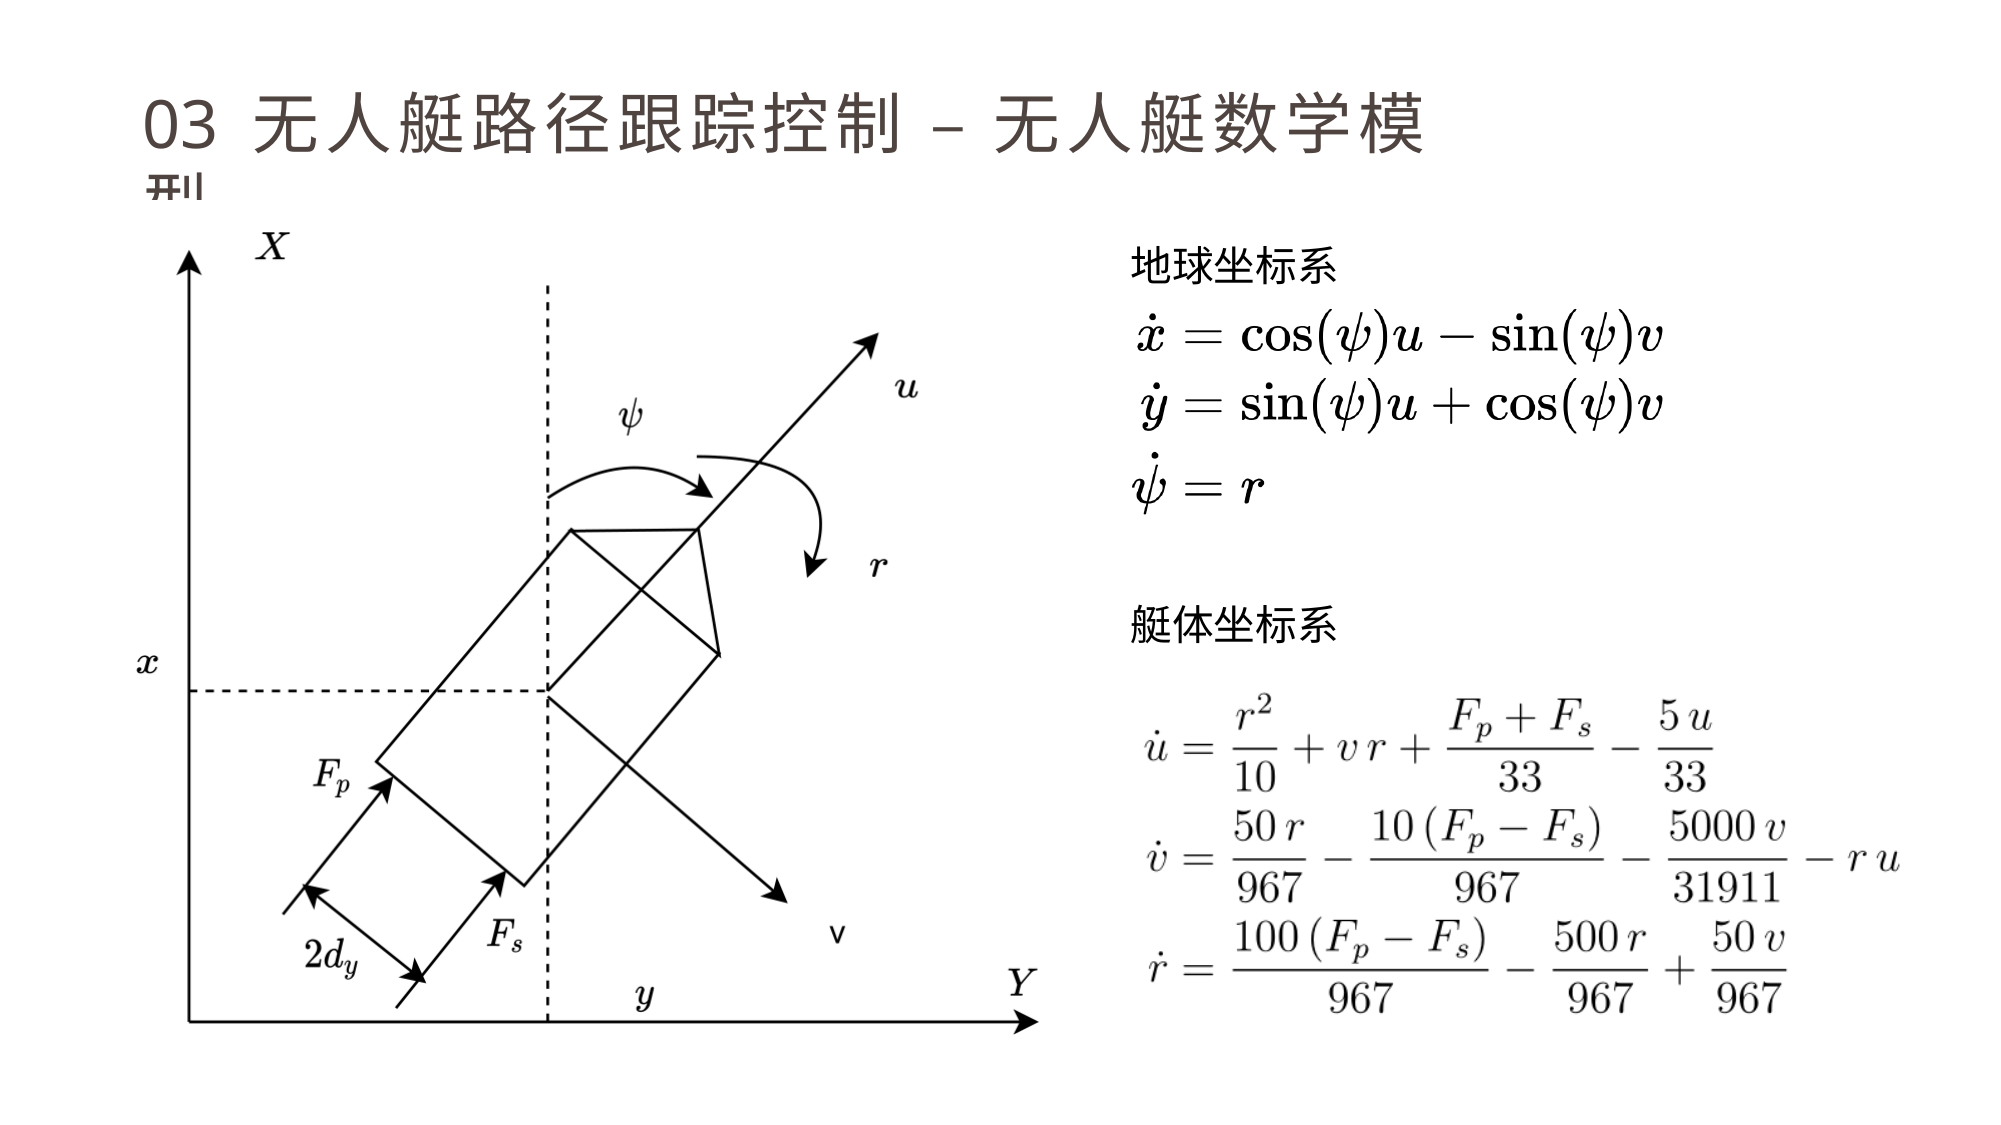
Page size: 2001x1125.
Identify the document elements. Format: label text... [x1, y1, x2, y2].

text_box 艇体坐标系 [1115, 591, 1355, 657]
text_box 地球坐标系 [1115, 232, 1355, 291]
picture [75, 200, 1941, 1051]
text_box 03 无人艇路径跟踪控制 – 无人艇数学模型 [127, 74, 1500, 249]
